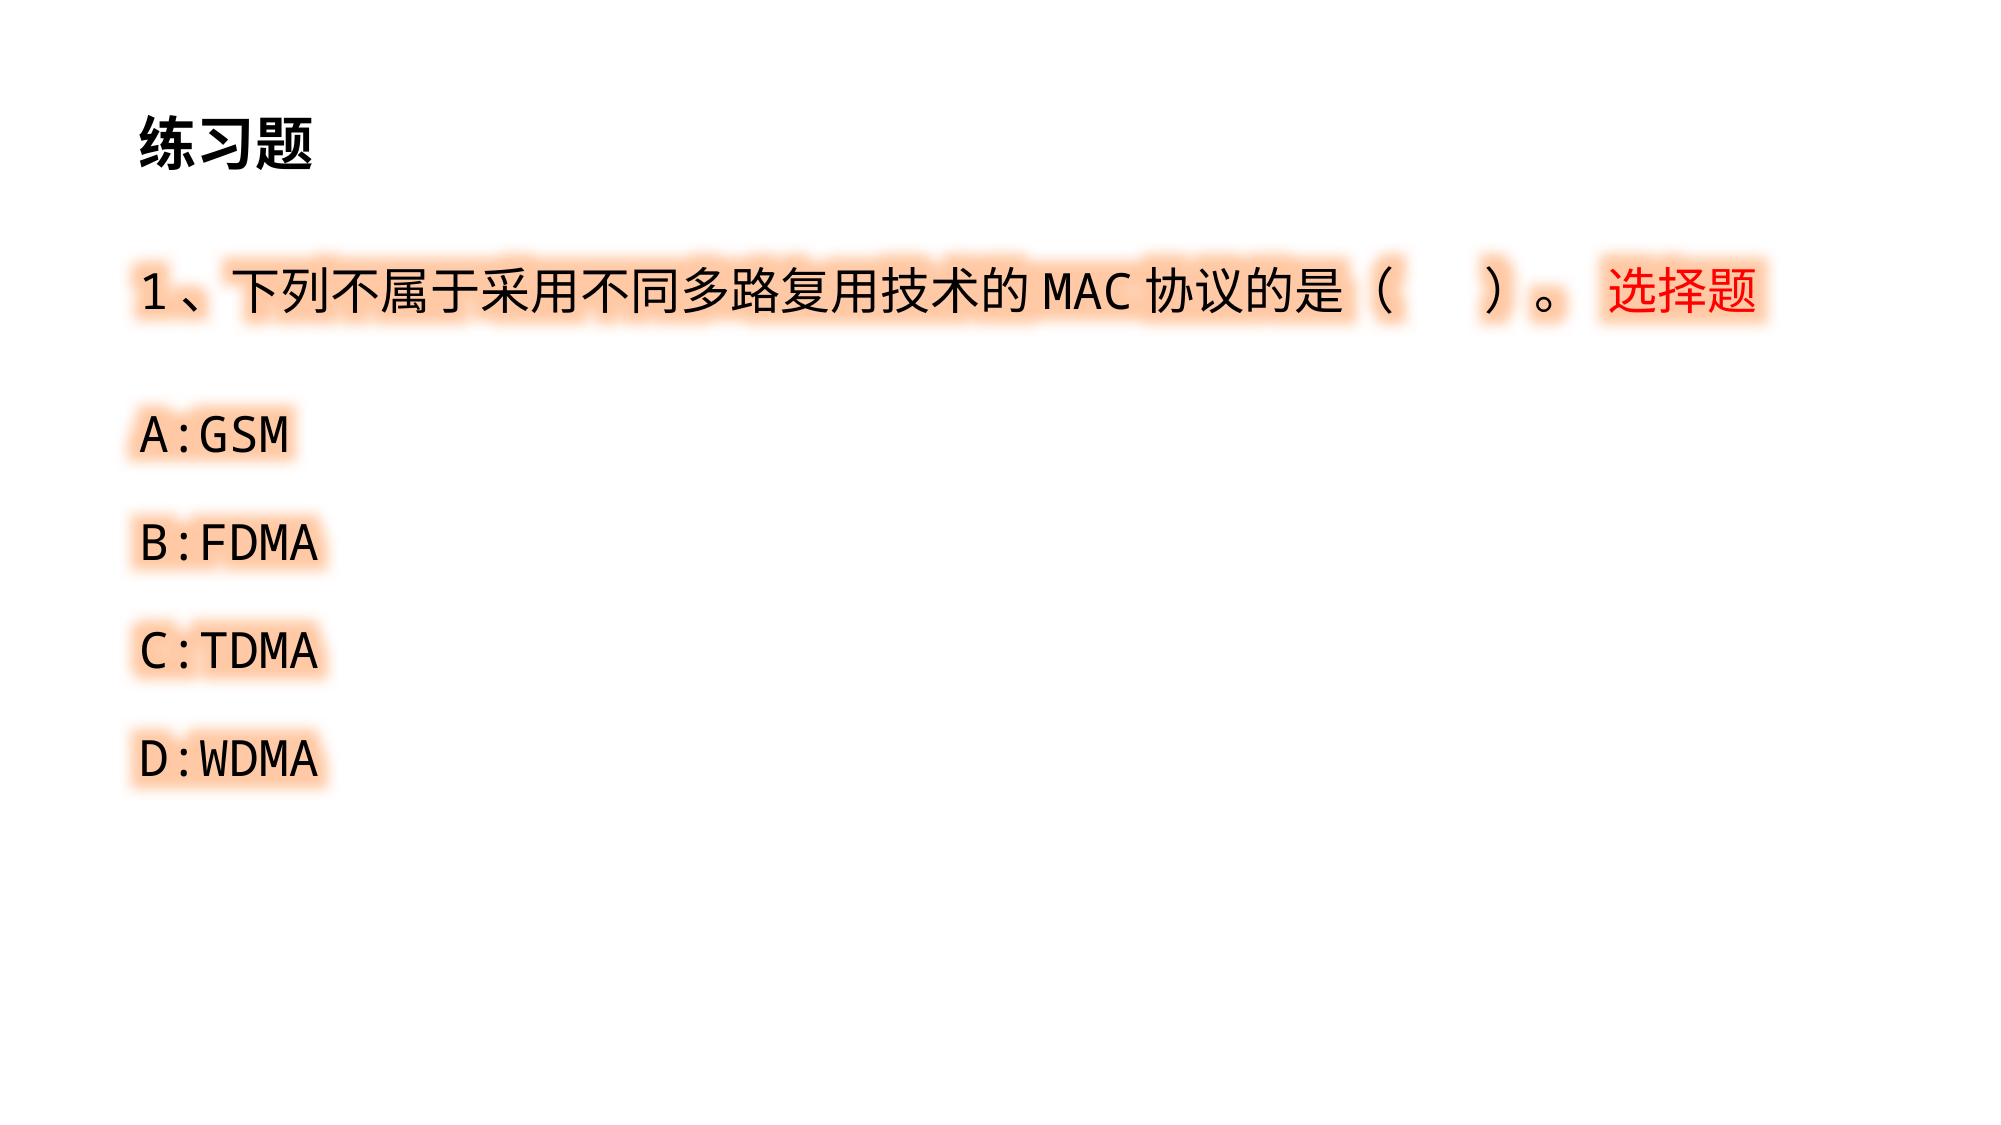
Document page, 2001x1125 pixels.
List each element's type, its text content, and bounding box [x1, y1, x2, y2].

text_box ALOHA系统的一般模型 [117, 216, 1843, 1051]
text_box 练习题 [120, 97, 1568, 187]
text_box 练习题 [113, 212, 1847, 1055]
text_box 1、下列不属于采用不同多路复用技术的MAC协议的是（ ）。 选择题 A:GSM B:FDMA C:TDMA D:WDMA [120, 219, 1839, 1047]
